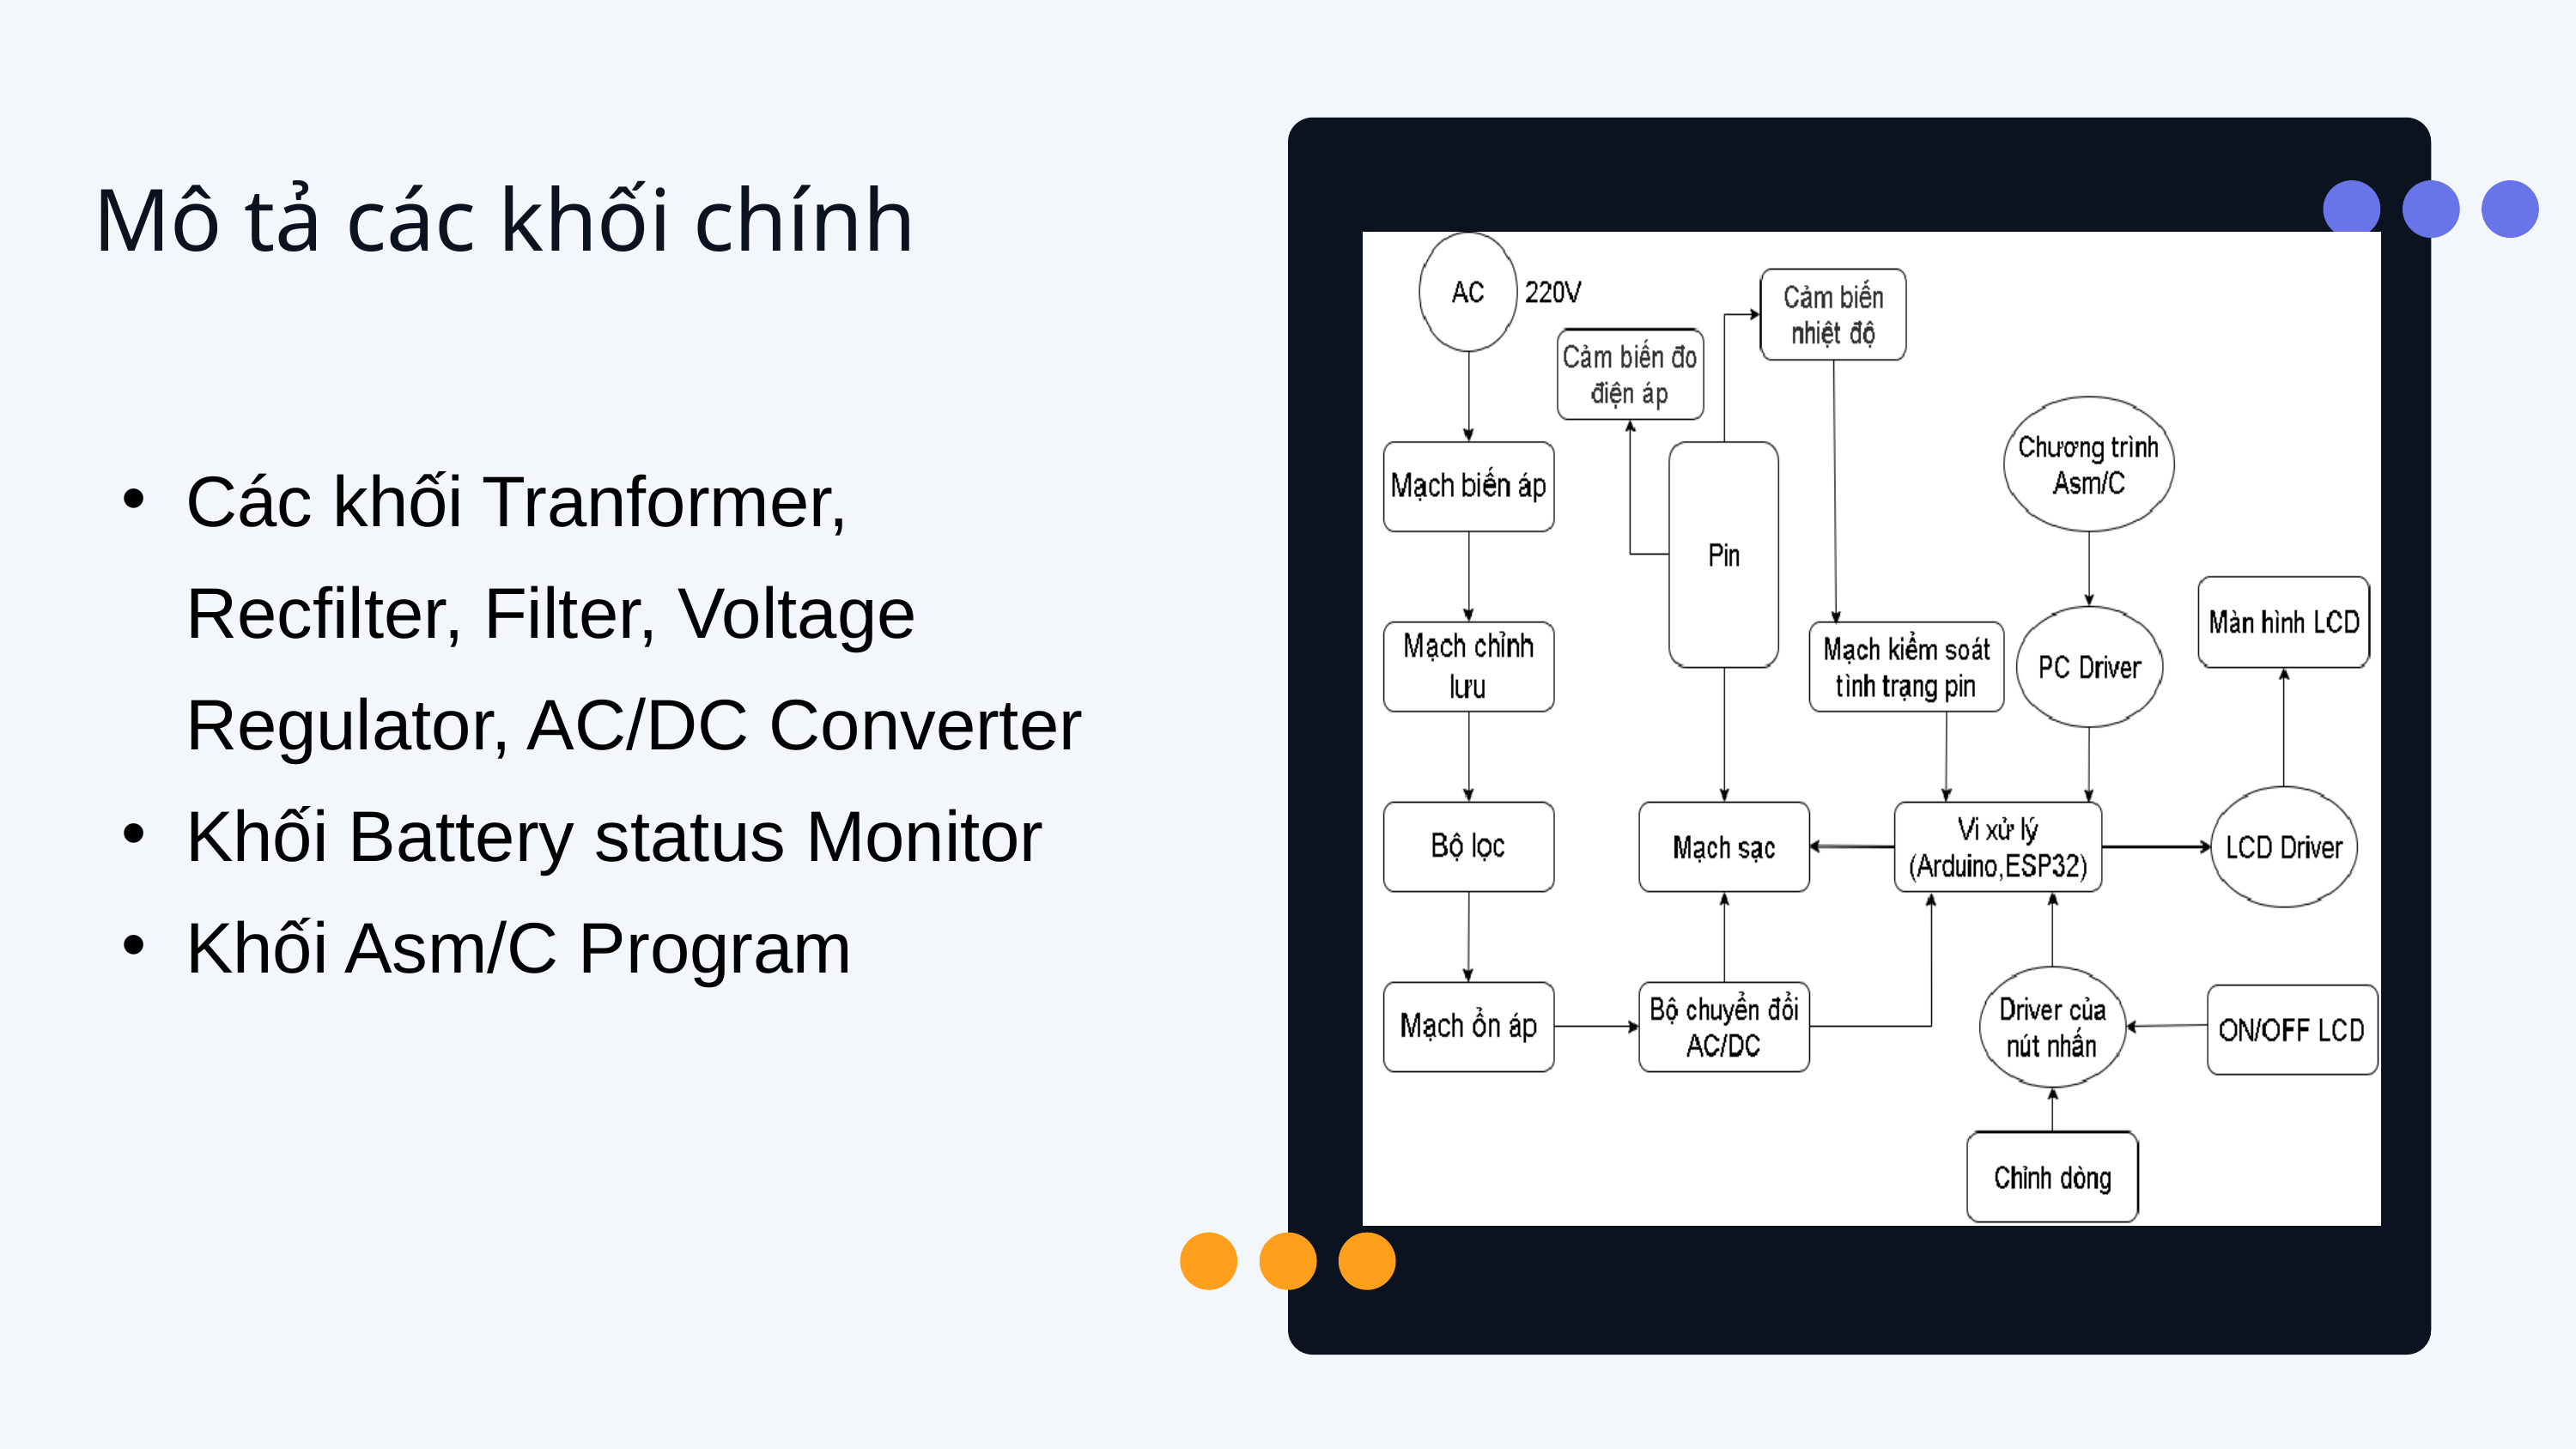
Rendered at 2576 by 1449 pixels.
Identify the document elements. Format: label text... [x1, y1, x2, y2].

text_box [1360, 234, 2380, 1231]
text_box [2323, 179, 2381, 232]
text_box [2481, 179, 2540, 239]
picture [1363, 232, 2381, 1226]
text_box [2402, 179, 2460, 239]
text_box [1287, 96, 2432, 1355]
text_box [1259, 1232, 1317, 1290]
text_box Các khối Tranformer, Recfilter, Filter, Voltage Regulator, AC/DC Converter Khối Battery status Monitor Khối Asm/C Program [121, 429, 1118, 987]
text_box Mô tả các khối chính [93, 144, 1066, 269]
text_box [1180, 1232, 1238, 1290]
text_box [1338, 1232, 1396, 1290]
